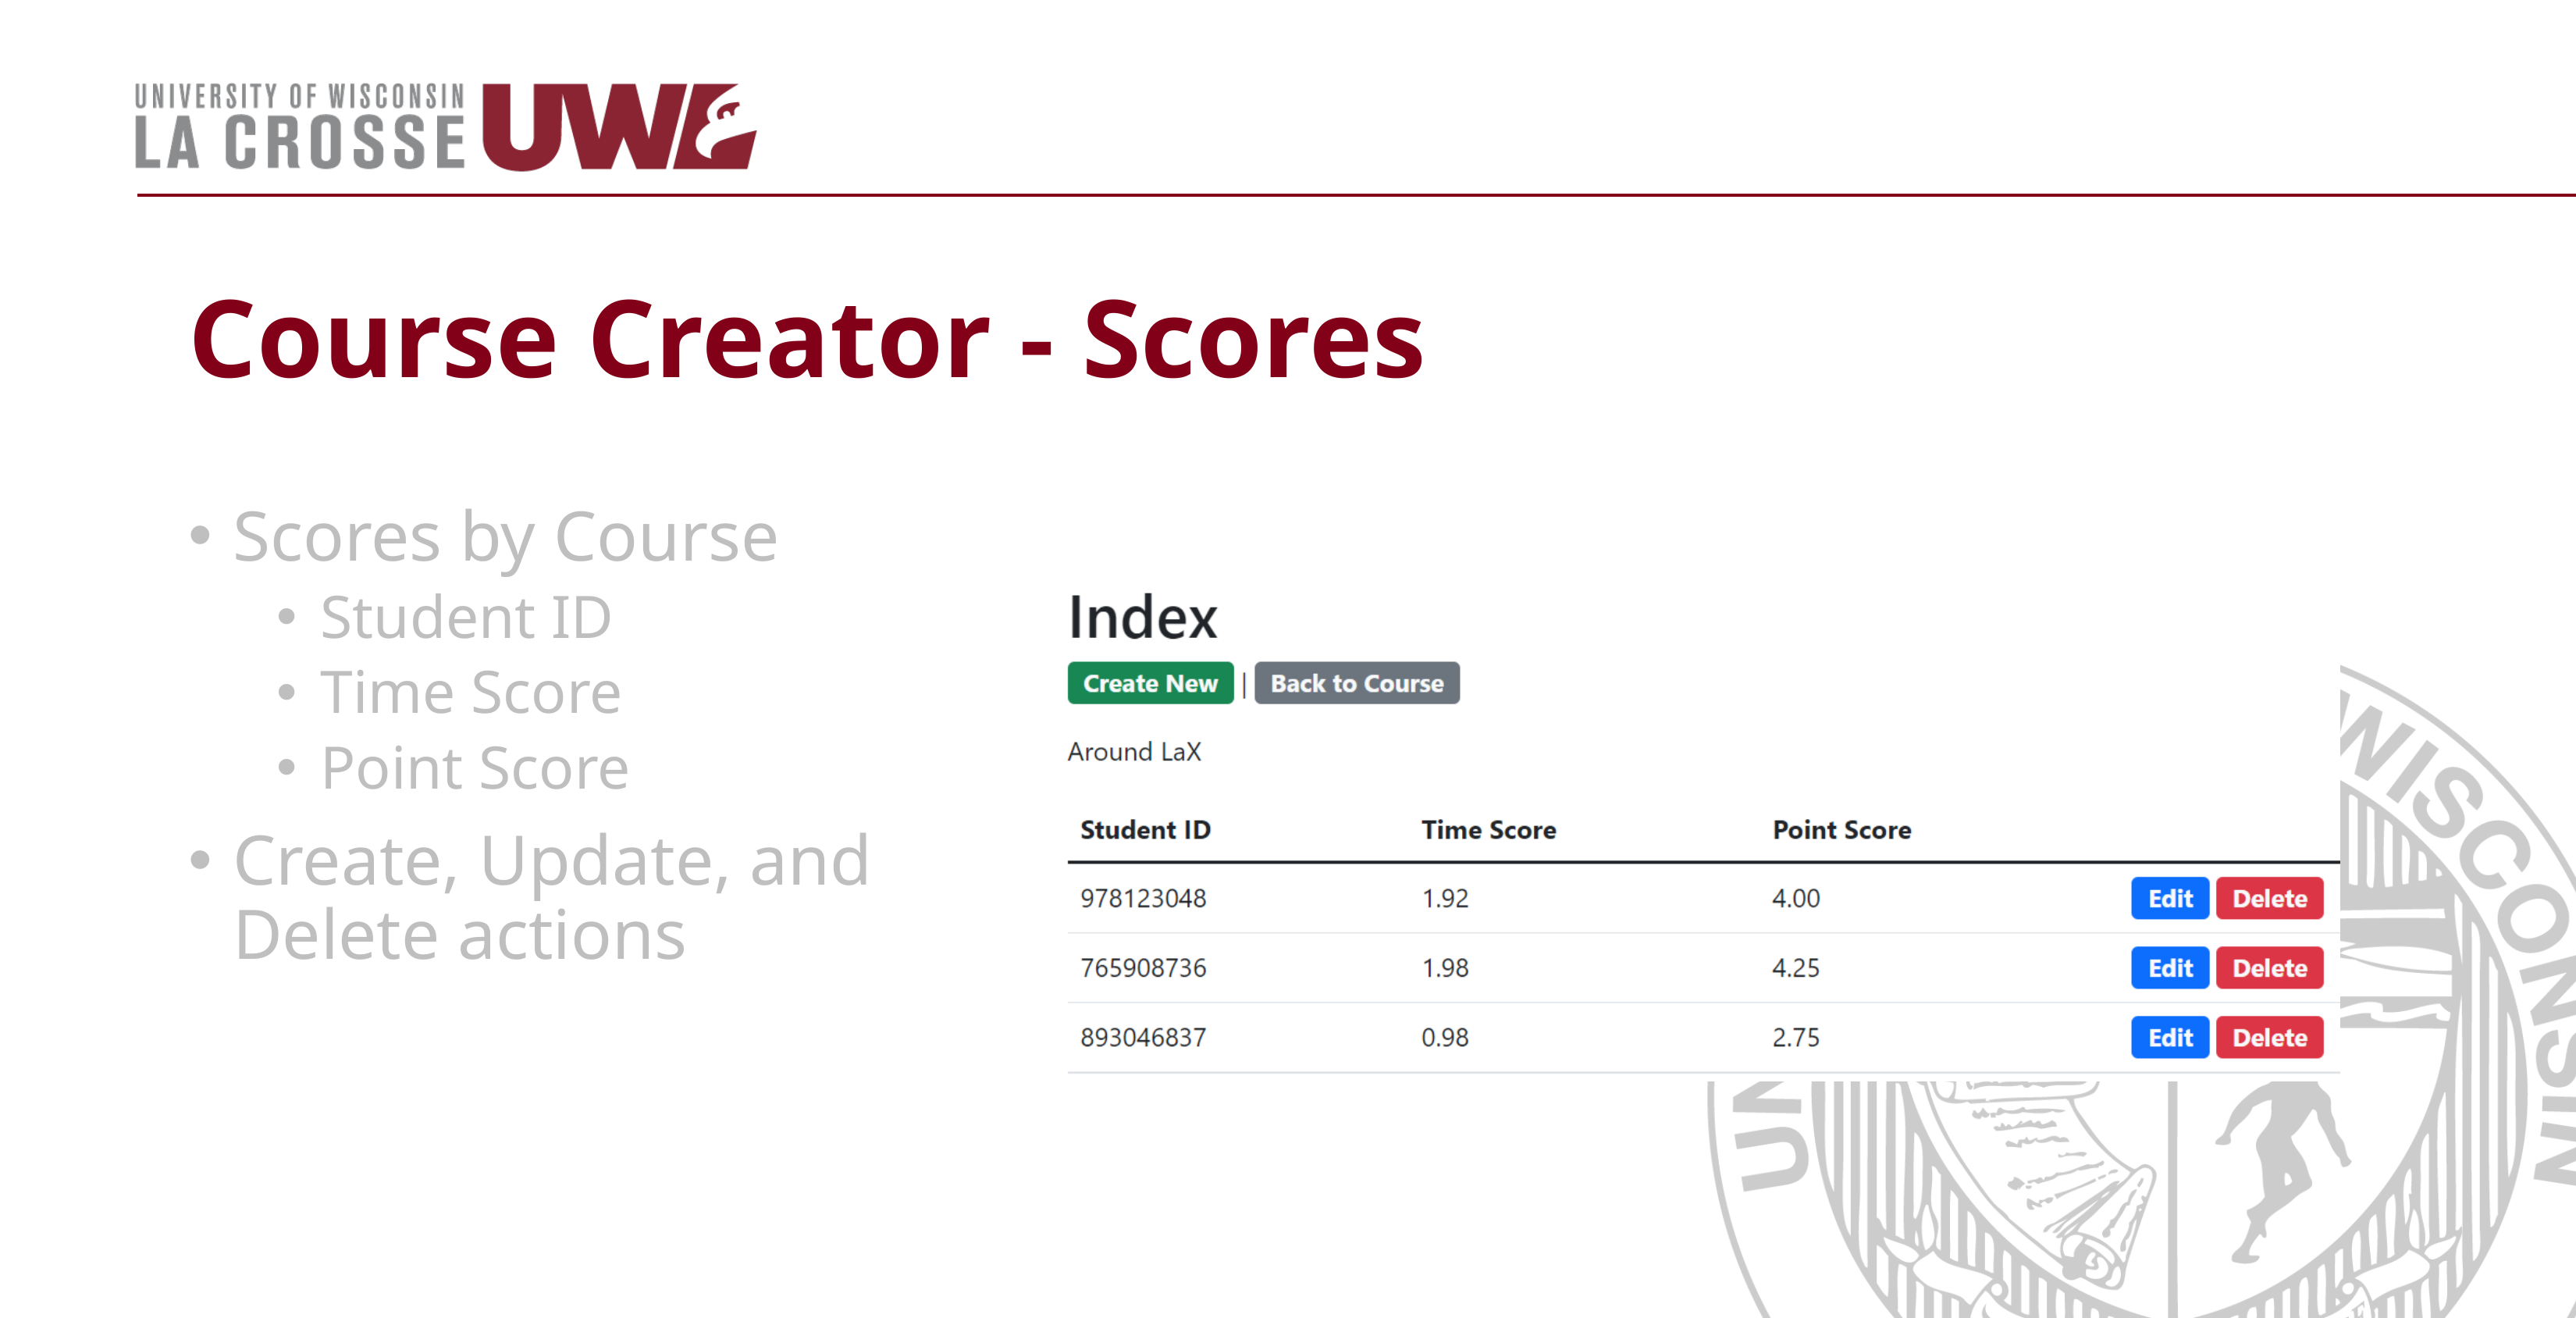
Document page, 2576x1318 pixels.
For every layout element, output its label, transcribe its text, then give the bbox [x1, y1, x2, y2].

list Scores by Course Student ID Time Score Point Score Create, Update, and Delete actions [176, 496, 2400, 1245]
picture [1045, 582, 2340, 1081]
picture [126, 74, 762, 176]
title Course Creator - Scores [176, 215, 2400, 470]
